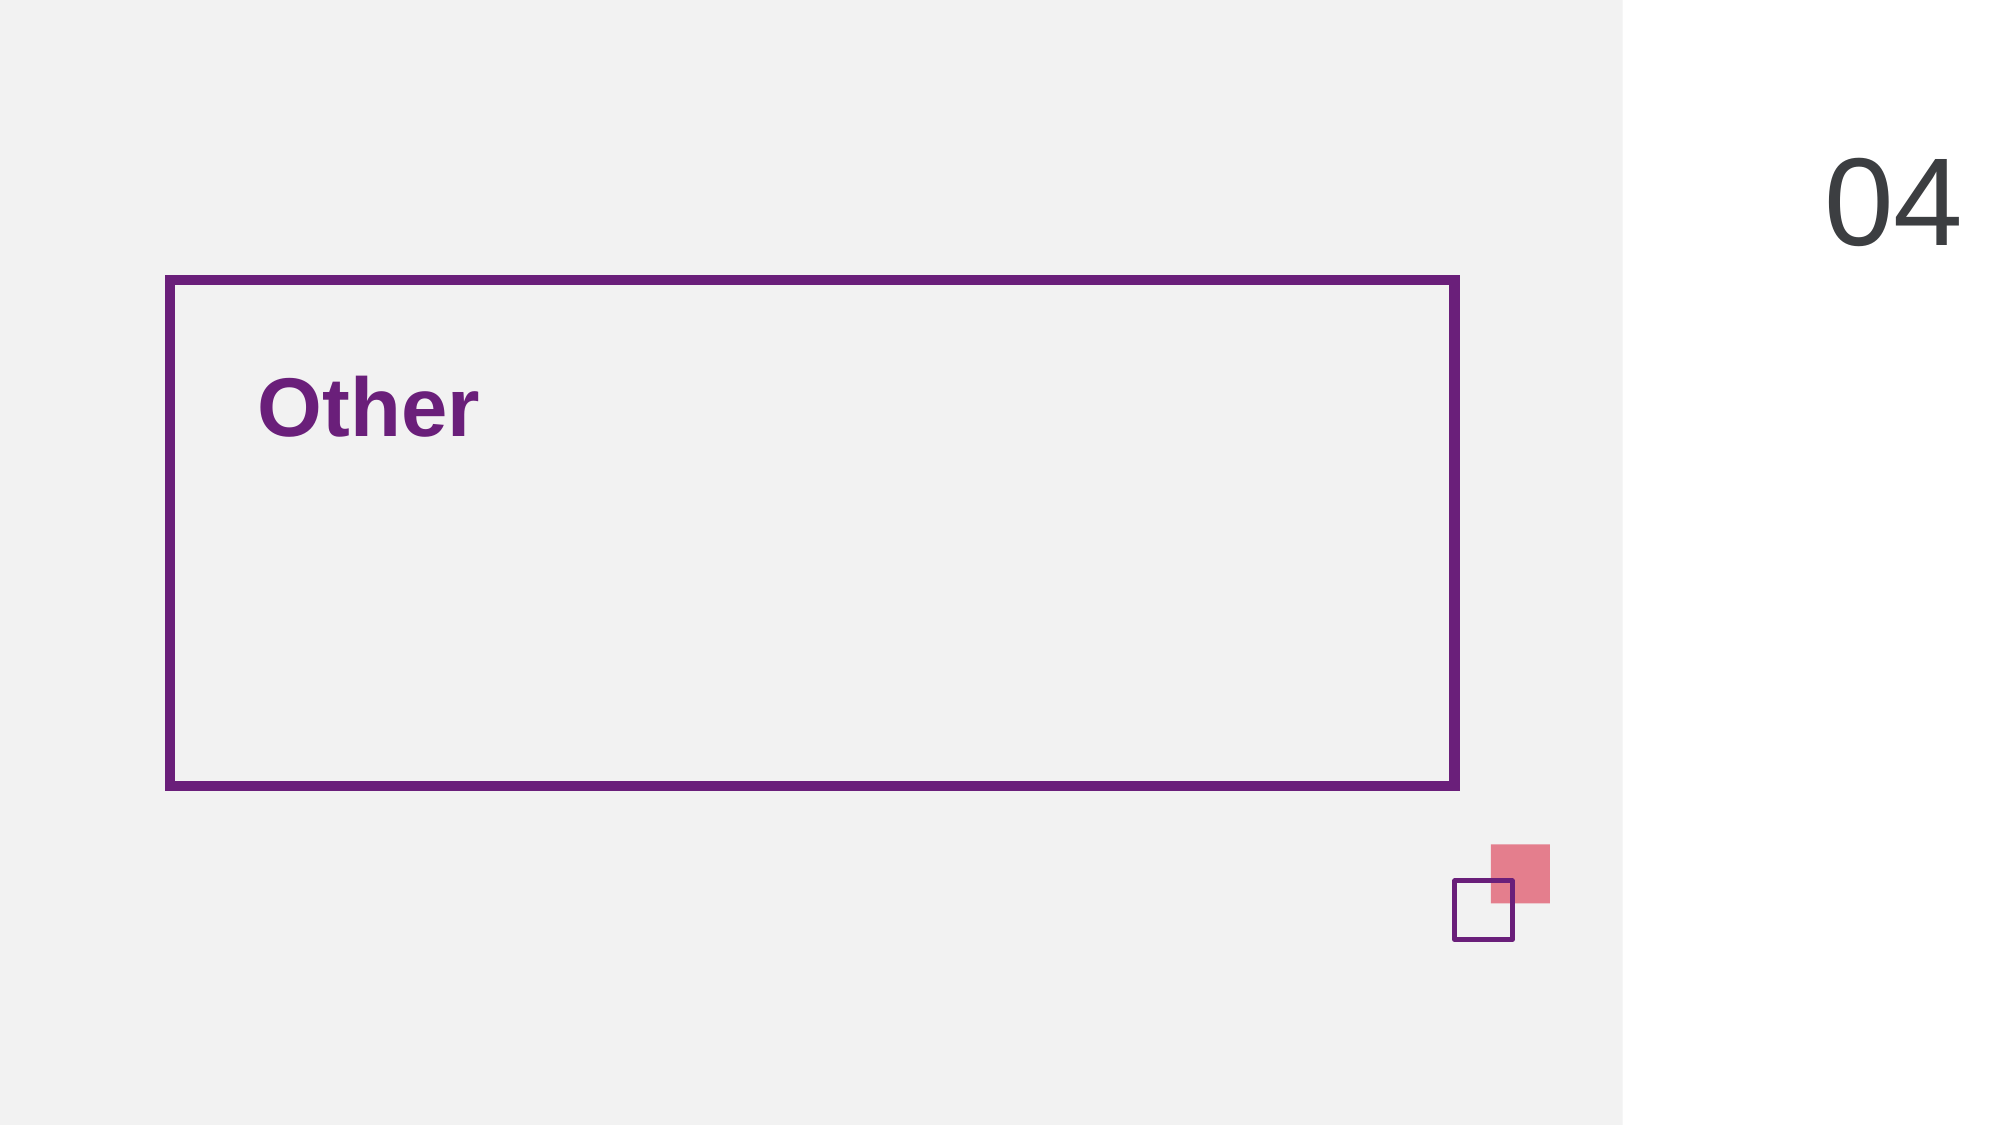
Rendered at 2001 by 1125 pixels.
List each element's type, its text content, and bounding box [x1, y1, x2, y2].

list 04 [1707, 36, 1979, 280]
list Other [242, 357, 1382, 704]
